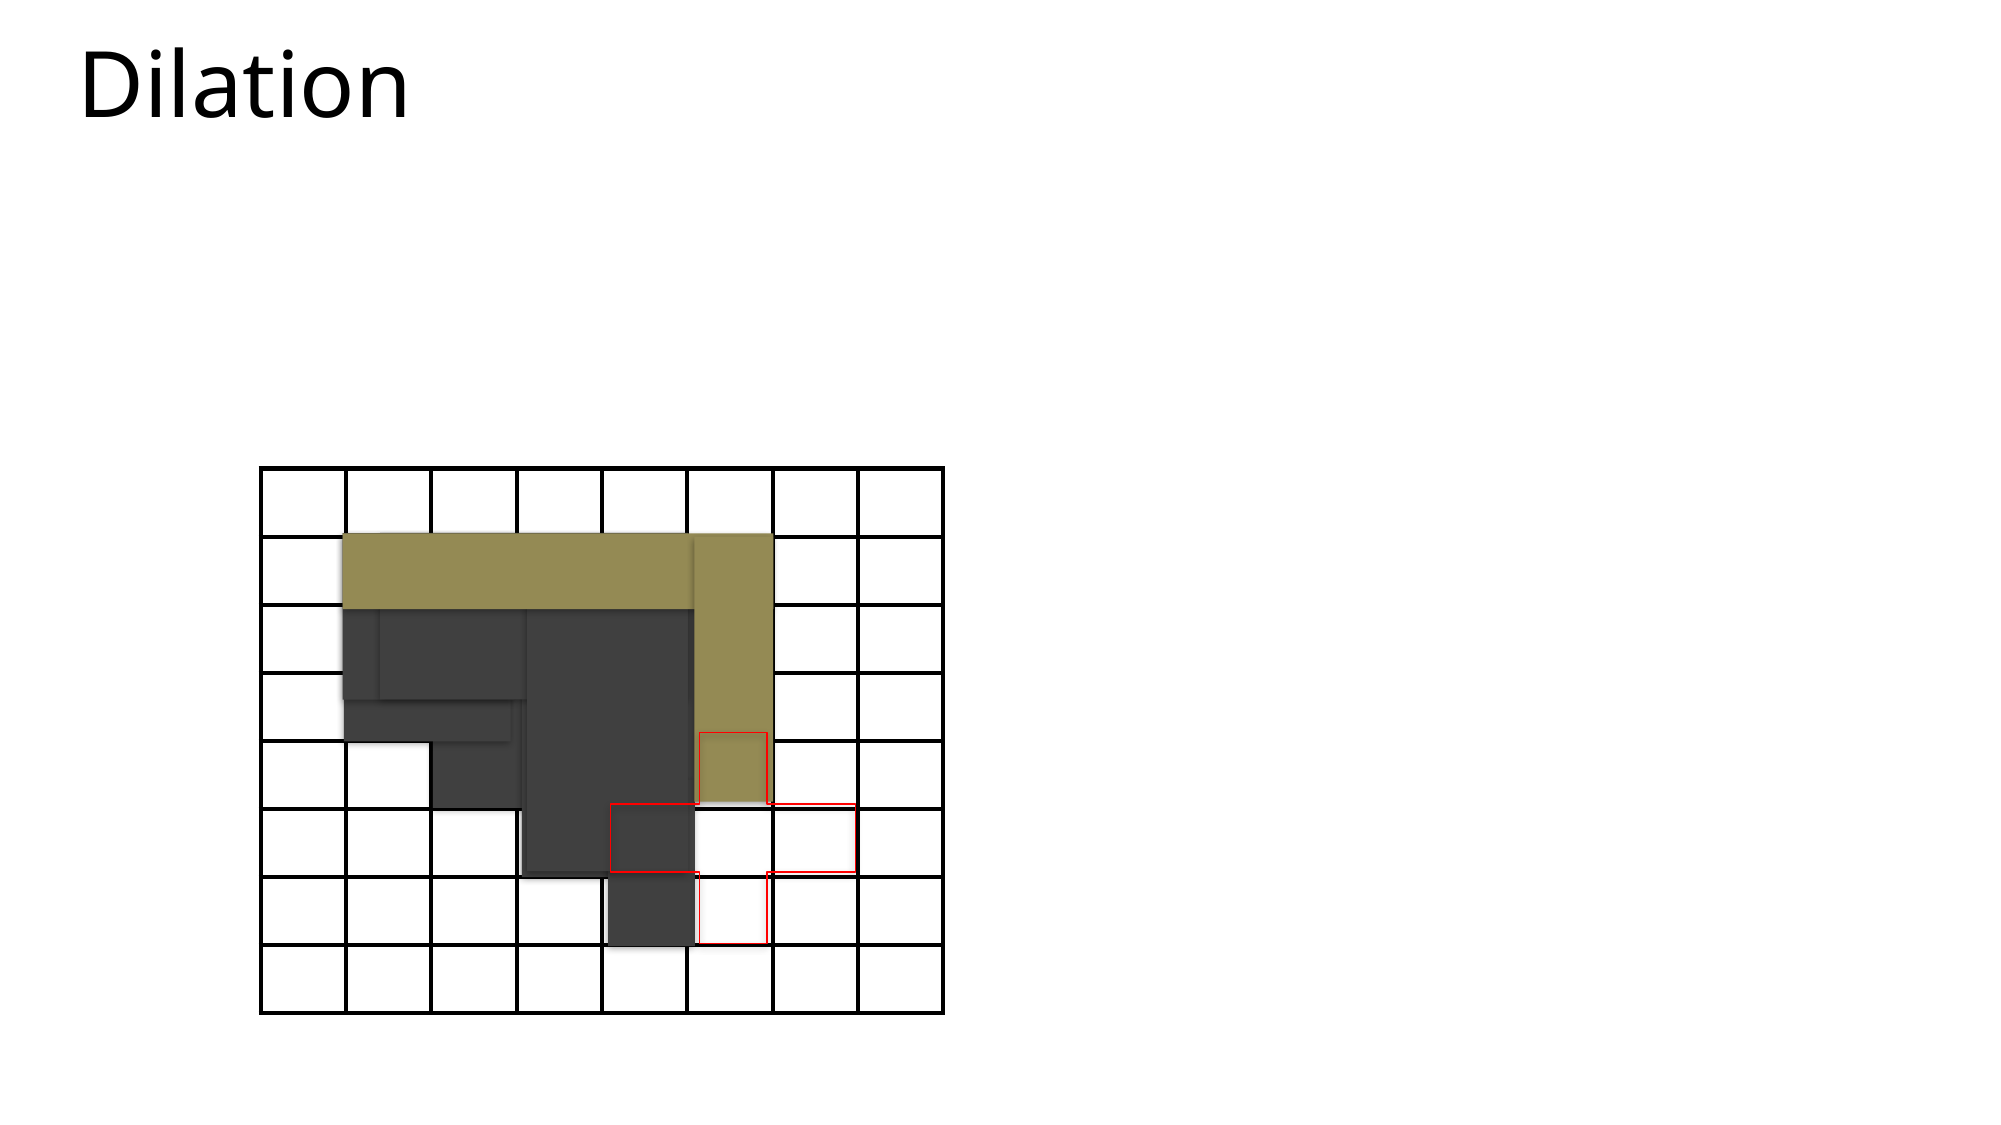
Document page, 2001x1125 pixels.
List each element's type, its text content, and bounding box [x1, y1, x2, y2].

table_header [689, 471, 771, 532]
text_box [343, 599, 696, 947]
text_box [700, 732, 856, 944]
table_cell [348, 955, 429, 1011]
table_cell [775, 879, 856, 943]
table_cell [263, 743, 338, 807]
text_box [694, 536, 774, 802]
table_cell [263, 879, 338, 943]
table_cell [263, 675, 337, 739]
table_header [519, 471, 600, 530]
table_cell [860, 947, 941, 1011]
table_cell [860, 811, 941, 875]
table_cell [433, 955, 515, 1011]
table_cell [860, 743, 941, 807]
title Dilation [62, 29, 1953, 205]
table_cell [604, 955, 685, 1011]
table_cell [263, 539, 336, 603]
table_cell [860, 607, 941, 671]
table_cell [263, 607, 336, 671]
table_cell [860, 539, 941, 603]
table_header [775, 471, 856, 535]
table_cell [778, 743, 856, 803]
table_cell [778, 607, 856, 671]
table_cell [263, 947, 344, 1011]
table_header [604, 471, 685, 530]
table_header [433, 471, 515, 530]
table_cell [860, 675, 941, 739]
table_cell [263, 811, 338, 875]
table_header [263, 471, 344, 535]
table_cell [860, 879, 941, 943]
table_cell [778, 675, 856, 739]
table_header [860, 471, 941, 535]
text_box [342, 533, 774, 600]
table_cell [689, 948, 771, 1011]
table_cell [775, 947, 856, 1011]
table_cell [519, 955, 600, 1011]
table_cell [778, 539, 856, 603]
table_header [348, 471, 429, 530]
